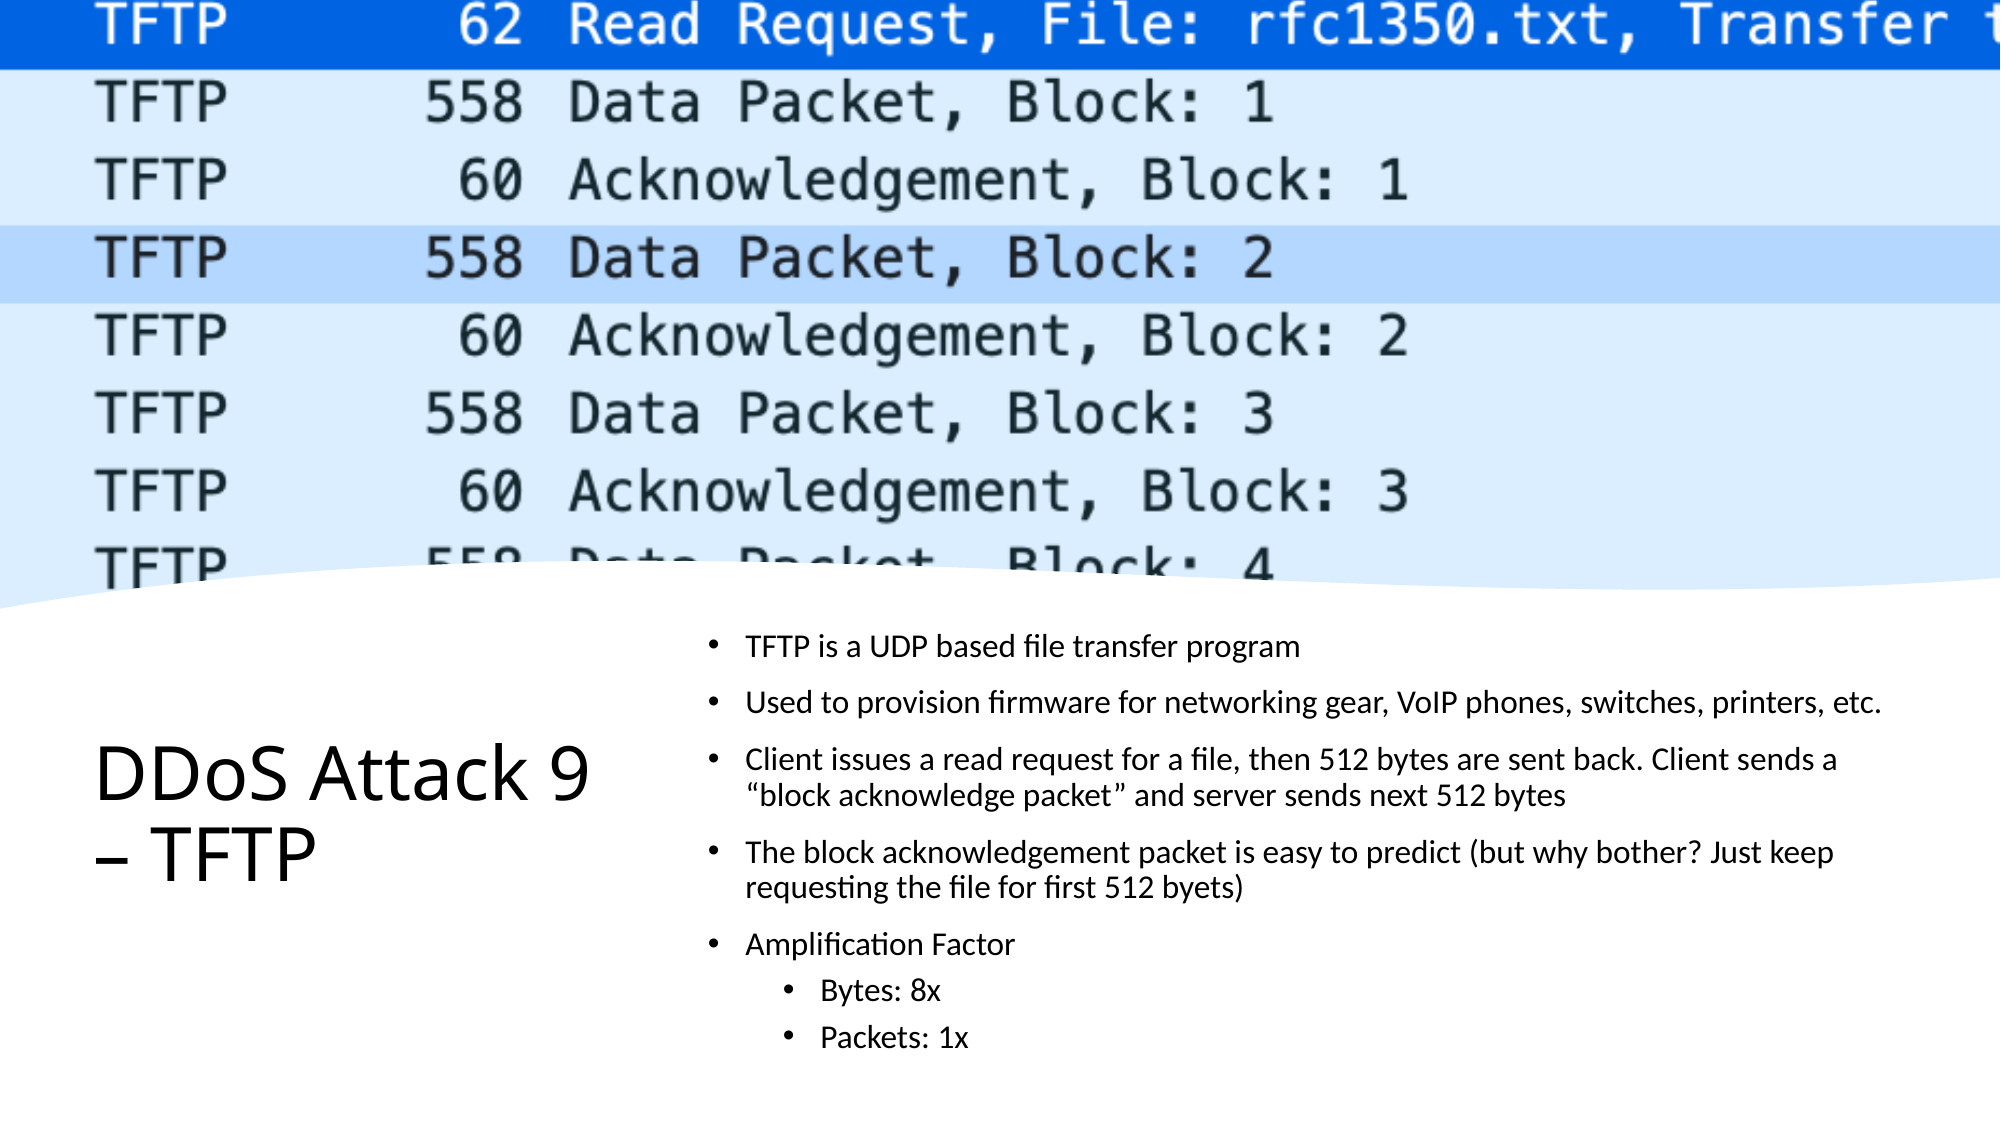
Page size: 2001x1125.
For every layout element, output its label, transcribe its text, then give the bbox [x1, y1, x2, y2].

title DDoS Attack 9 – TFTP [78, 615, 619, 1018]
list TFTP is a UDP based file transfer program Used to provision firmware for networking gear, VoIP phones, switches, printers, etc. Client issues a read request for a file, then 512 bytes are sent back. Client sends a “block acknowledge packet” and server sends next 512 bytes The block acknowledgement packet is easy to predict (but why bother? Just keep requesting the file for first 512 byets) Amplification Factor Bytes: 8x Packets: 1x [692, 615, 1921, 1125]
picture [0, 0, 2000, 609]
